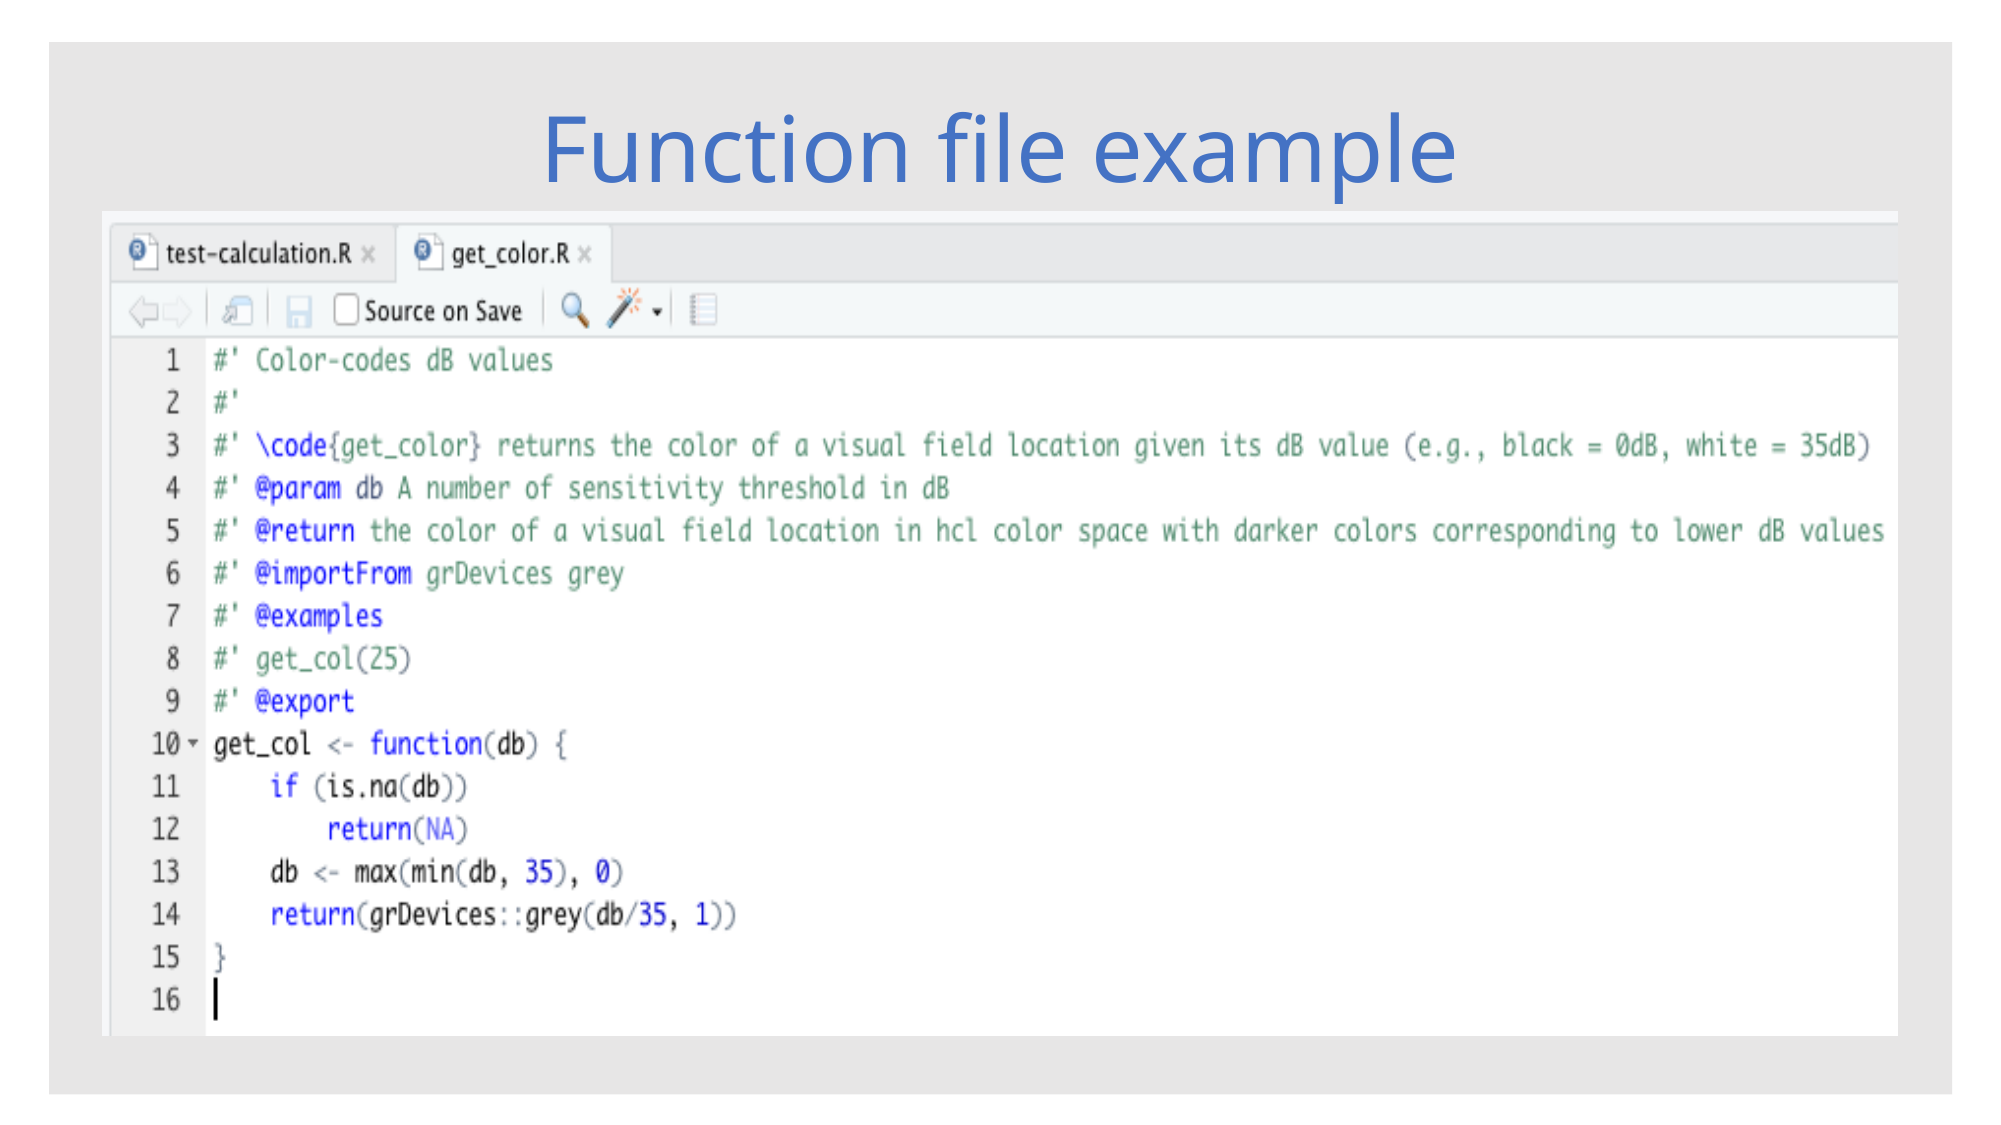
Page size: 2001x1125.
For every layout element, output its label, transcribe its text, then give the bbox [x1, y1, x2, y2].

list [102, 211, 1898, 1036]
text_box [48, 41, 1953, 1095]
title Function file example [137, 44, 1863, 211]
